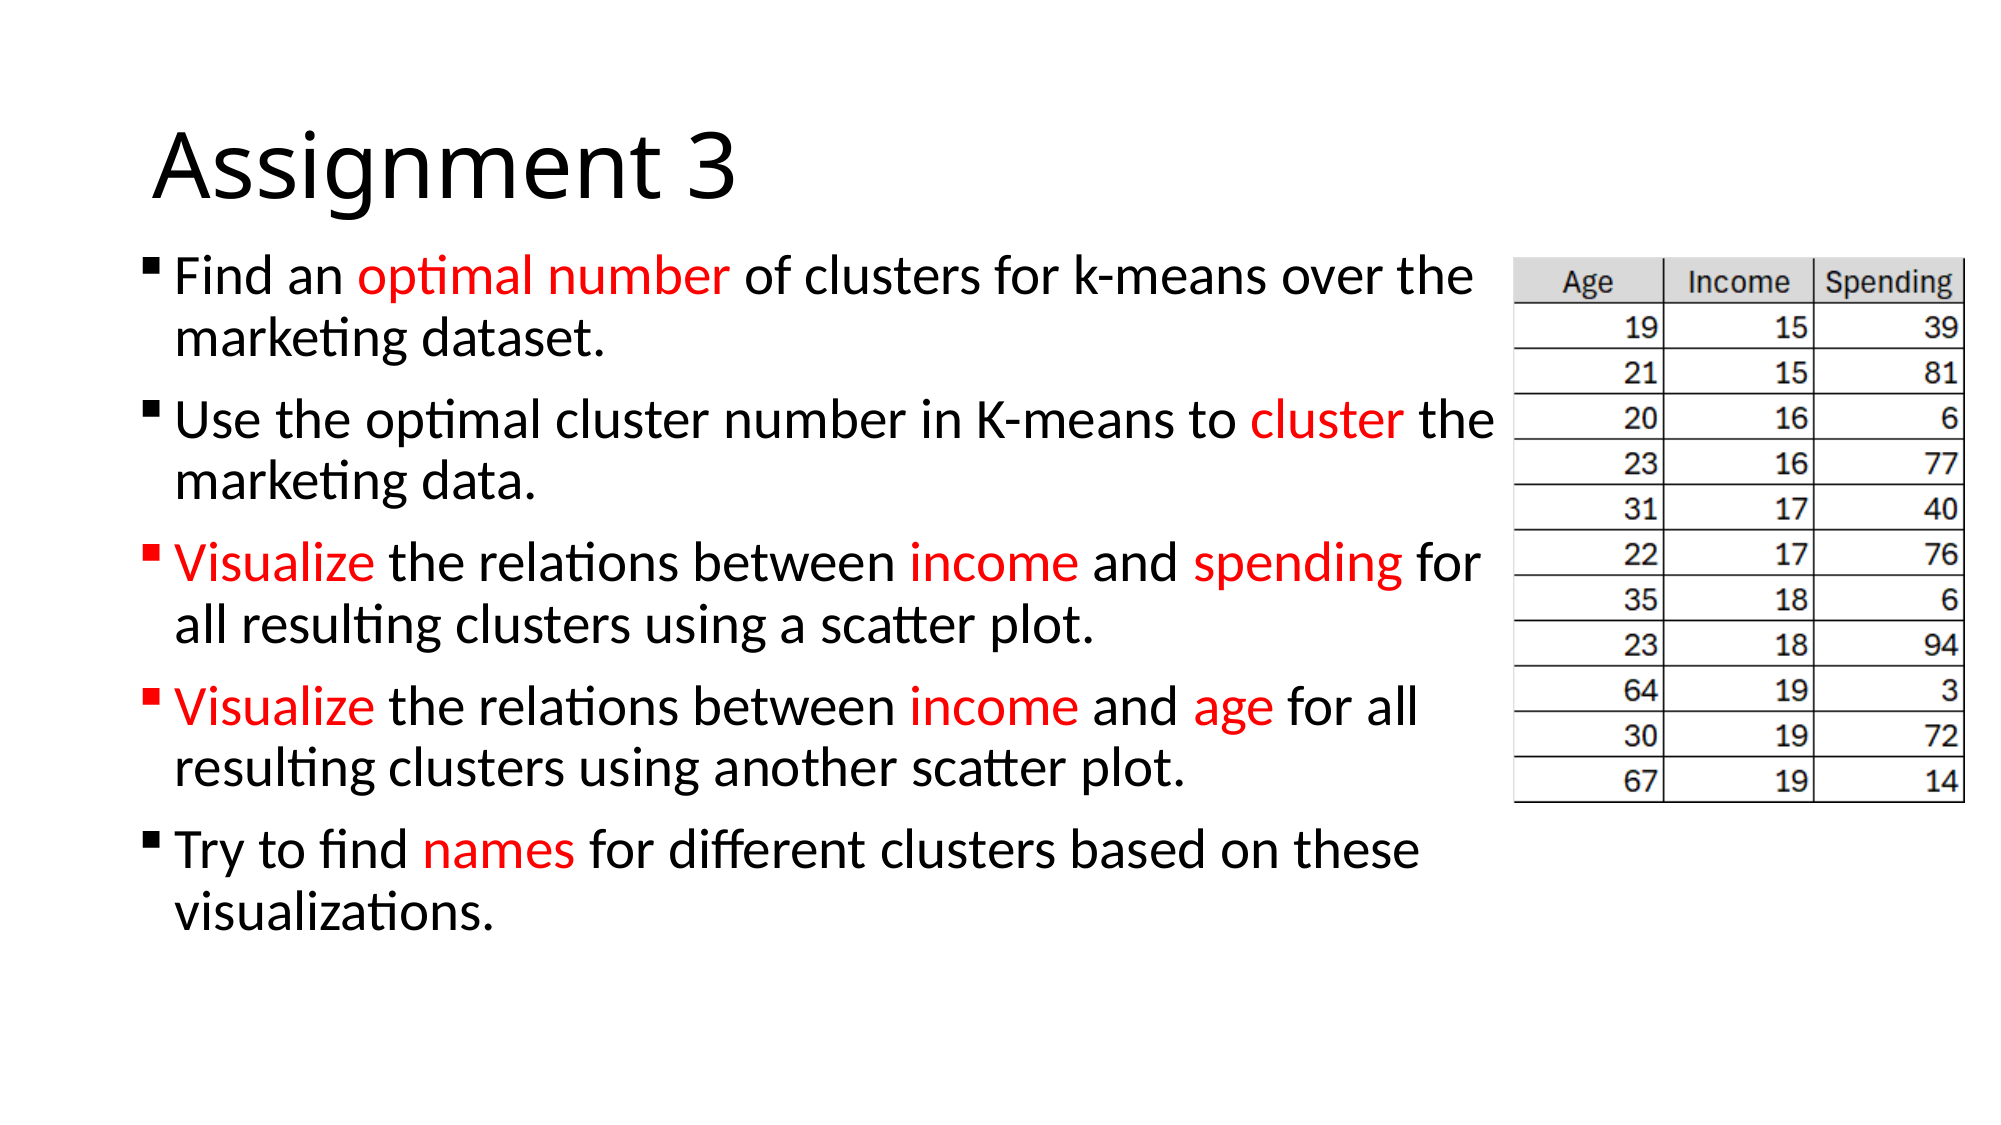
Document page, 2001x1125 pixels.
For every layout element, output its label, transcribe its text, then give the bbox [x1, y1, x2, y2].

title Assignment 3 [137, 59, 1863, 257]
list Find an optimal number of clusters for k-means over the marketing dataset. Use the optimal cluster number in K-means to cluster the marketing data. Visualize the relations between income and spending for all resulting clusters using a scatter plot. Visualize the relations between income and age for all resulting clusters using another scatter plot. Try to find names for different clusters based on these visualizations. [123, 237, 1514, 952]
picture [1513, 257, 1965, 803]
